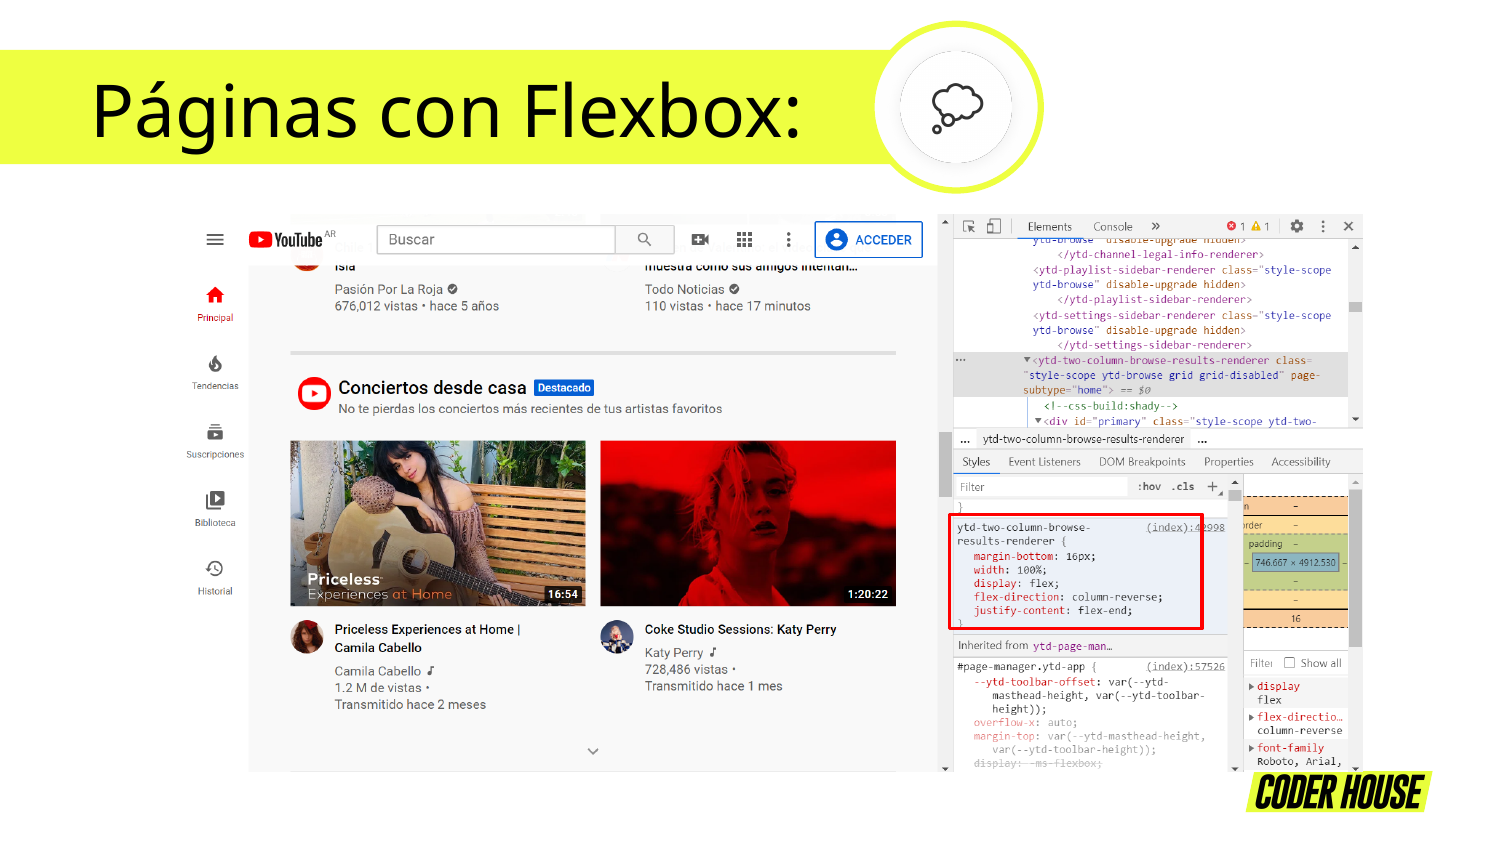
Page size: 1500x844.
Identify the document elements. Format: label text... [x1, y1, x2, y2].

picture [886, 37, 1026, 177]
picture [182, 214, 1437, 819]
text_box [926, 185, 987, 191]
text_box [871, 68, 881, 146]
text_box [1030, 66, 1041, 148]
text_box [912, 23, 1001, 36]
text_box Páginas con Flexbox: [0, 49, 881, 165]
